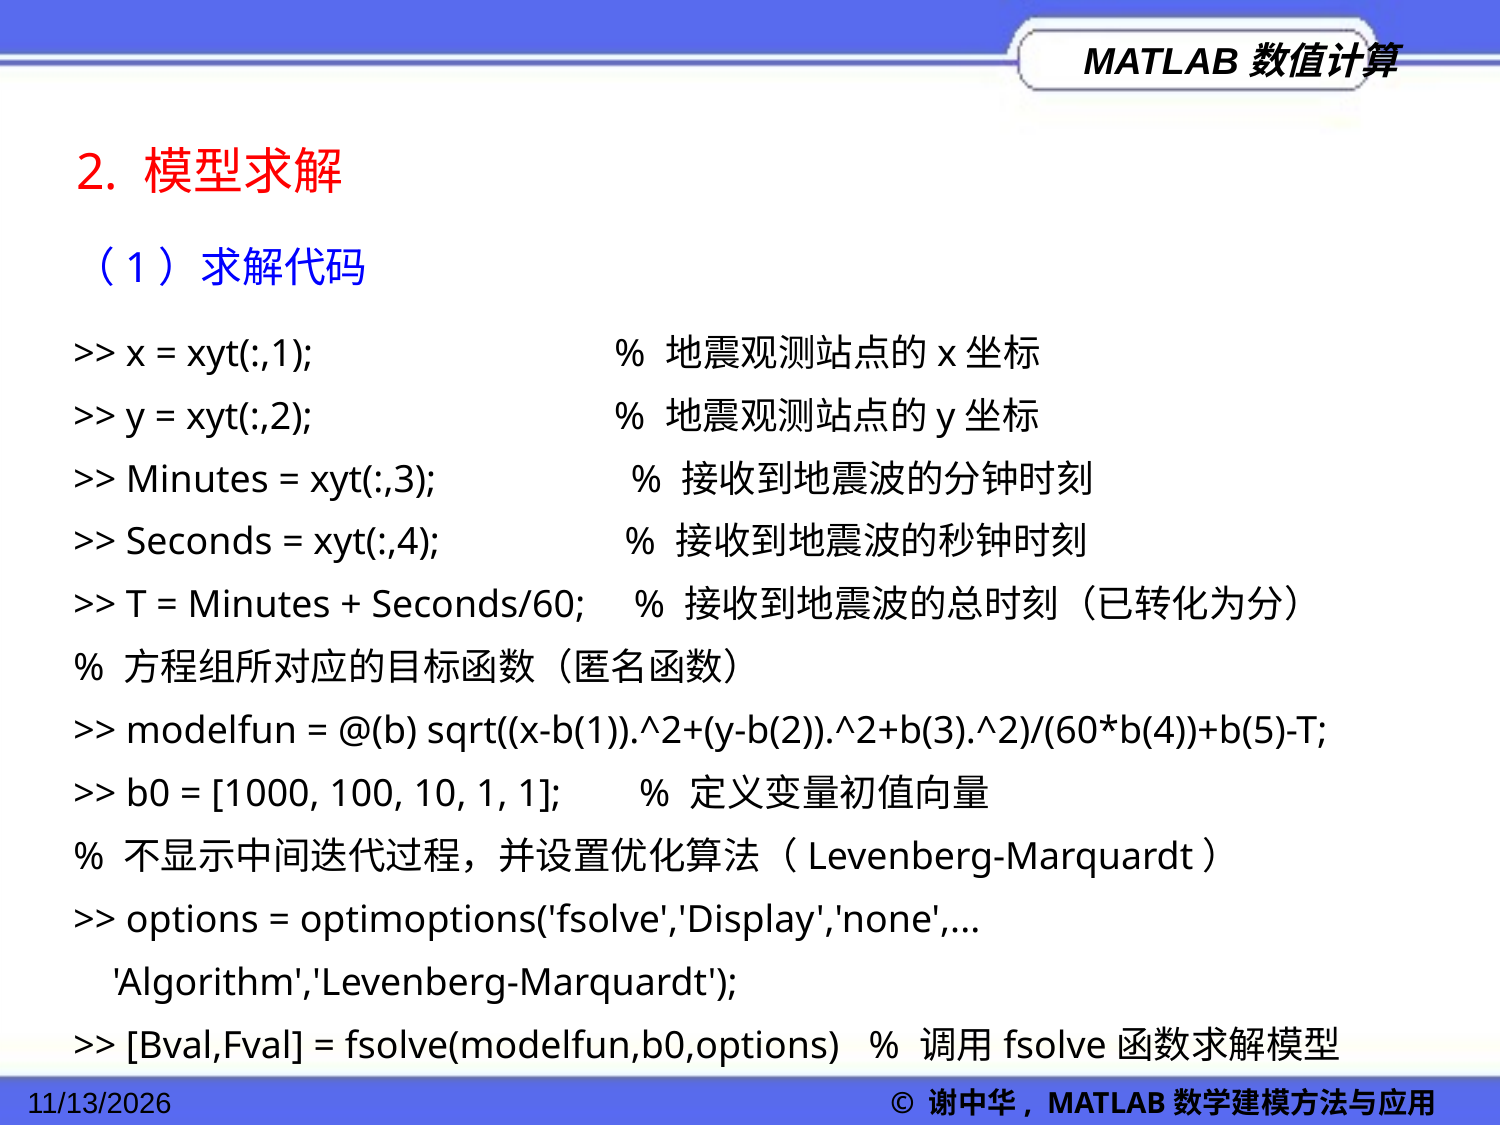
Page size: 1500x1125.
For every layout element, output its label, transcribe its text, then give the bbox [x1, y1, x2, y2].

text_box （1）求解代码 [58, 213, 1376, 299]
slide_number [12, 1079, 363, 1123]
text_box >> x = xyt(:,1); % 地震观测站点的x坐标 >> y = xyt(:,2); % 地震观测站点的y坐标 >> Minutes = xyt(:,3); % 接收到地震波的分钟时刻 >> Seconds = xyt(:,4); % 接收到地震波的秒钟时刻 >> T = Minutes + Seconds/60; % 接收到地震波的总时刻（已转化为分） % 方程组所对应的目标函数（匿名函数） >> modelfun = @(b) sqrt((x-b(1)).^2+(y-b(2)).^2+b(3).^2)/(60*b(4))+b(5)-T; >> b0 = [1000, 100, 10, 1, 1]; % 定义变量初值向量 % 不显示中间迭代过程，并设置优化算法（Levenberg-Marquardt） >> options = optimoptions('fsolve','Display','none',... 'Algorithm','Levenberg-Marquardt'); >> [Bval,Fval] = fsolve(modelfun,b0,options) % 调用fsolve函数求解模型 [58, 303, 1471, 1074]
picture [0, 0, 1500, 1125]
text_box 2. 模型求解 [61, 132, 1353, 208]
footer © 谢中华, MATLAB数学建模方法与应用 [844, 1079, 1483, 1123]
